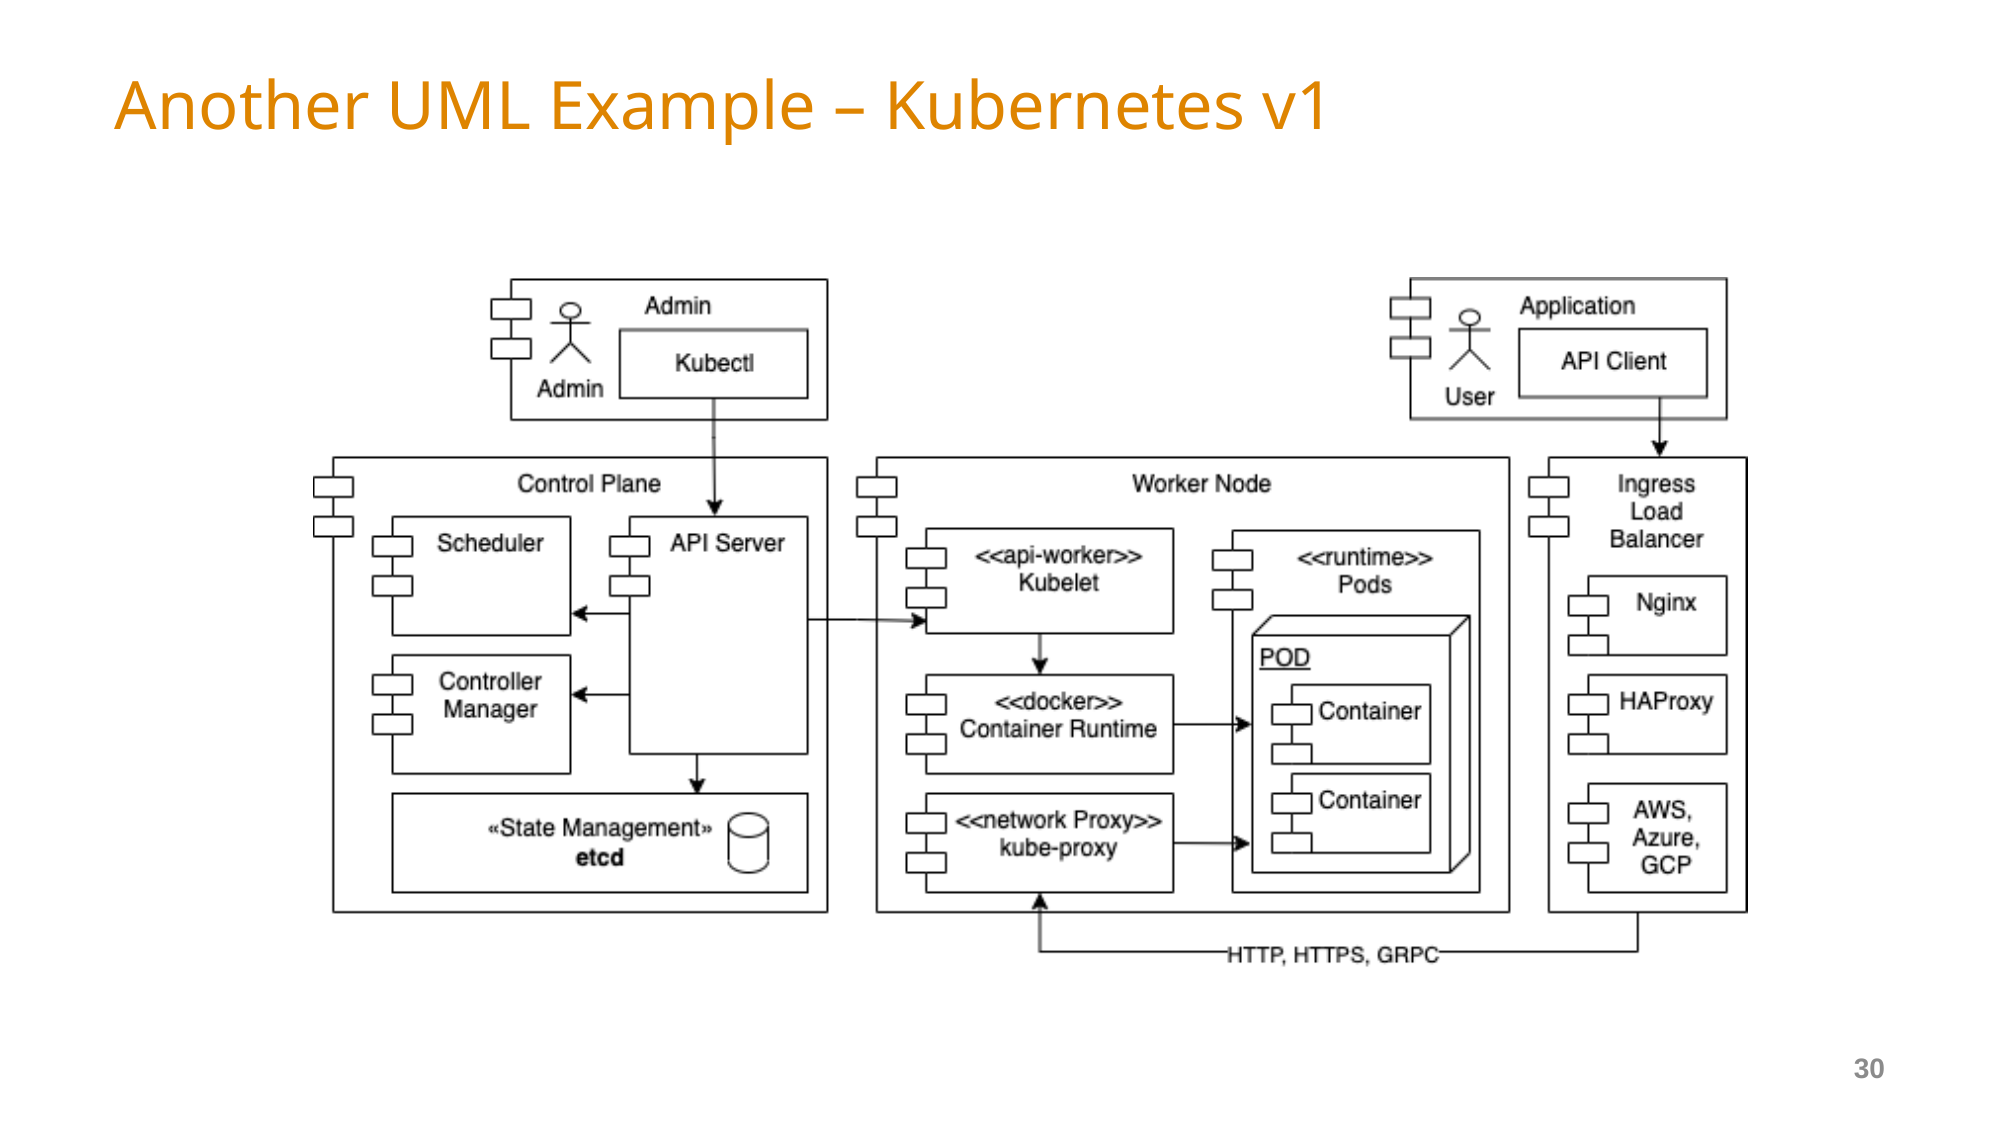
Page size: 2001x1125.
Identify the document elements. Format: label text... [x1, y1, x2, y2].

title Another UML Example – Kubernetes v1 [99, 45, 1900, 160]
slide_number 30 [1433, 1039, 1900, 1100]
picture [313, 277, 1748, 970]
